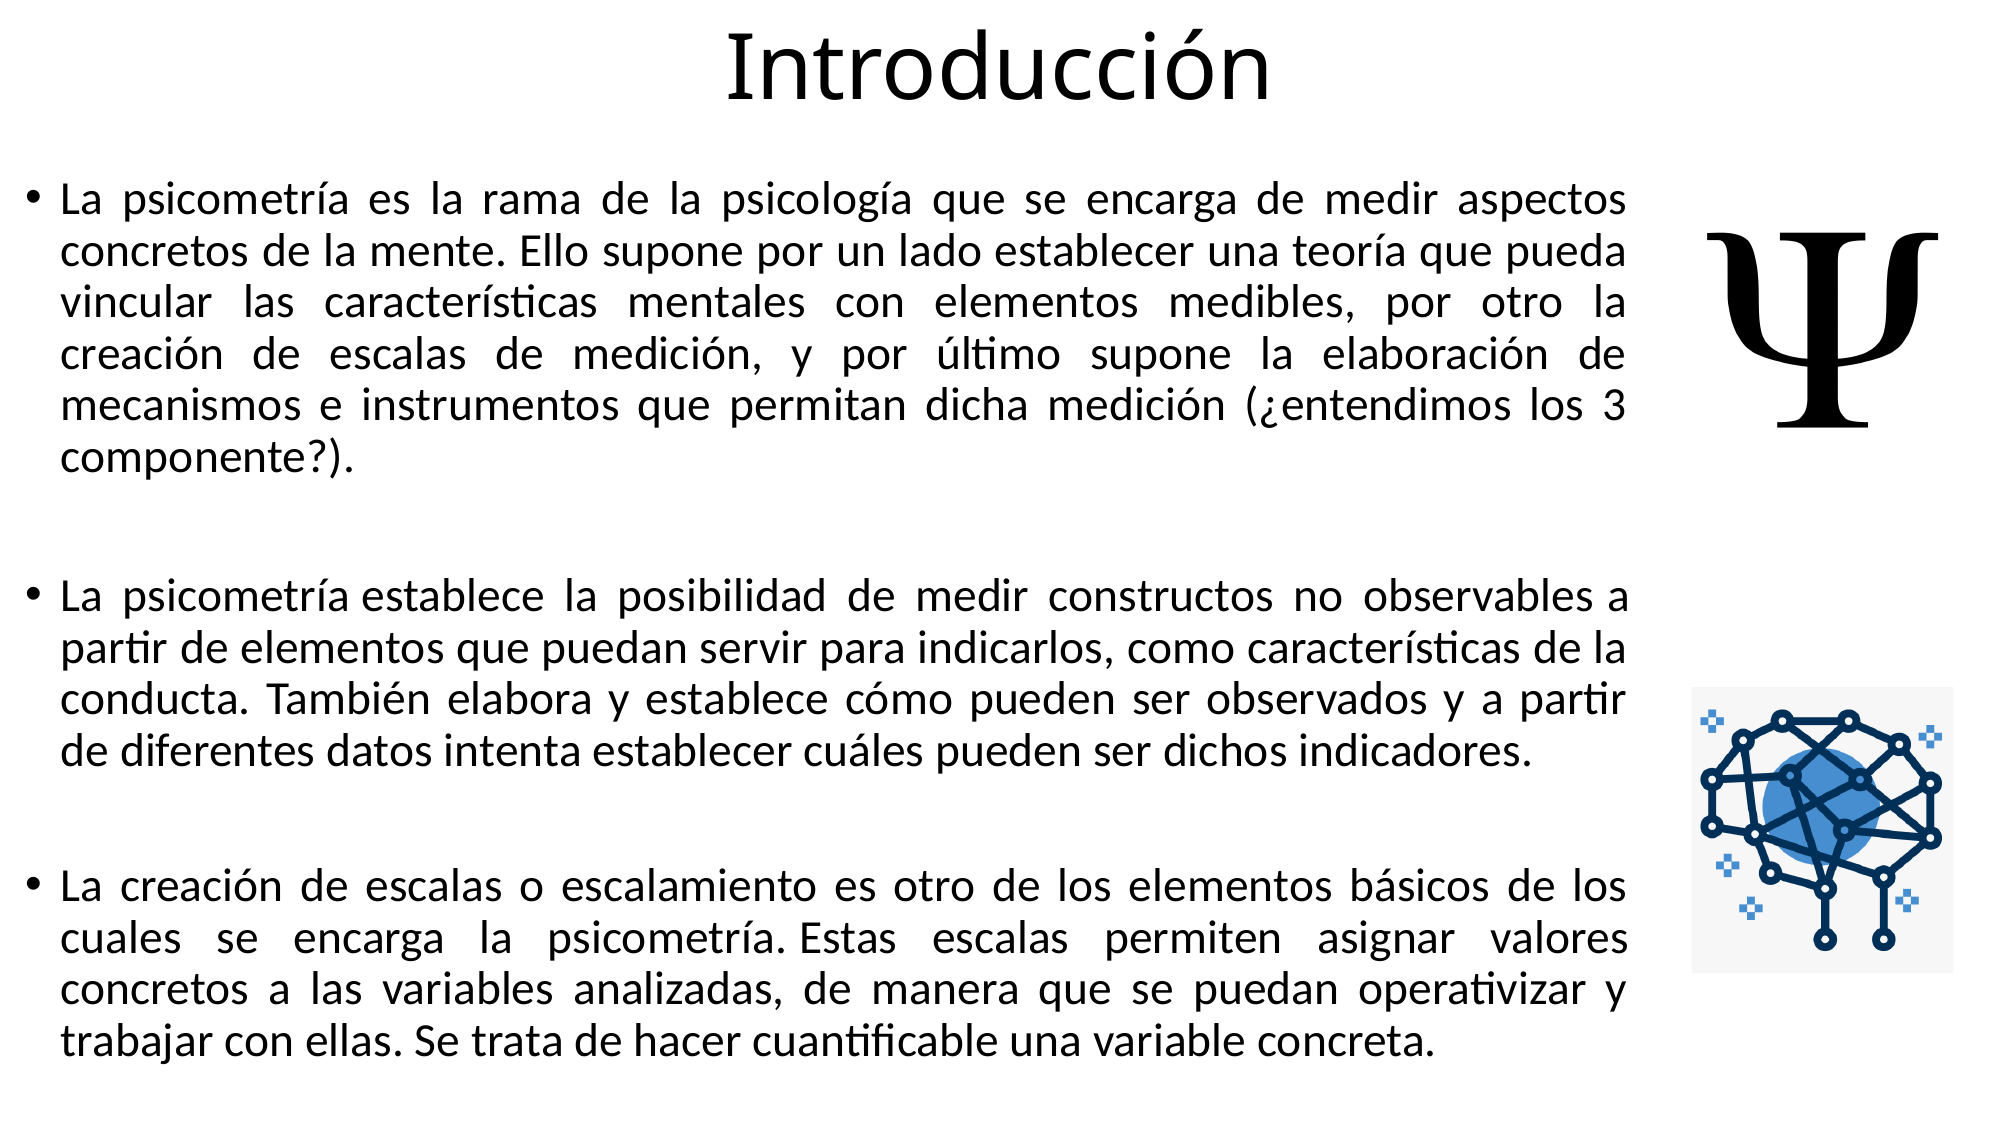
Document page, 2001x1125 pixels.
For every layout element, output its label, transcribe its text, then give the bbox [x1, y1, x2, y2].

picture [1691, 199, 1954, 461]
title Introducción [137, 7, 1863, 133]
picture [1691, 687, 1954, 973]
list La psicometría es la rama de la psicología que se encarga de medir aspectos concretos de la mente. Ello supone por un lado establecer una teoría que pueda vincular las características mentales con elementos medibles, por otro la creación de escalas de medición, y por último supone la elaboración de mecanismos e instrumentos que permitan dicha medición (¿entendimos los 3 componente?). La psicometría establece la posibilidad de medir constructos no observables a partir de elementos que puedan servir para indicarlos, como características de la conducta. También elabora y establece cómo pueden ser observados y a partir de diferentes datos intenta establecer cuáles pueden ser dichos indicadores. La creación de escalas o escalamiento es otro de los elementos básicos de los cuales se encarga la psicometría. Estas escalas permiten asignar valores concretos a las variables analizadas, de manera que se puedan operativizar y trabajar con ellas. Se trata de hacer cuantificable una variable concreta. [10, 166, 1646, 1118]
